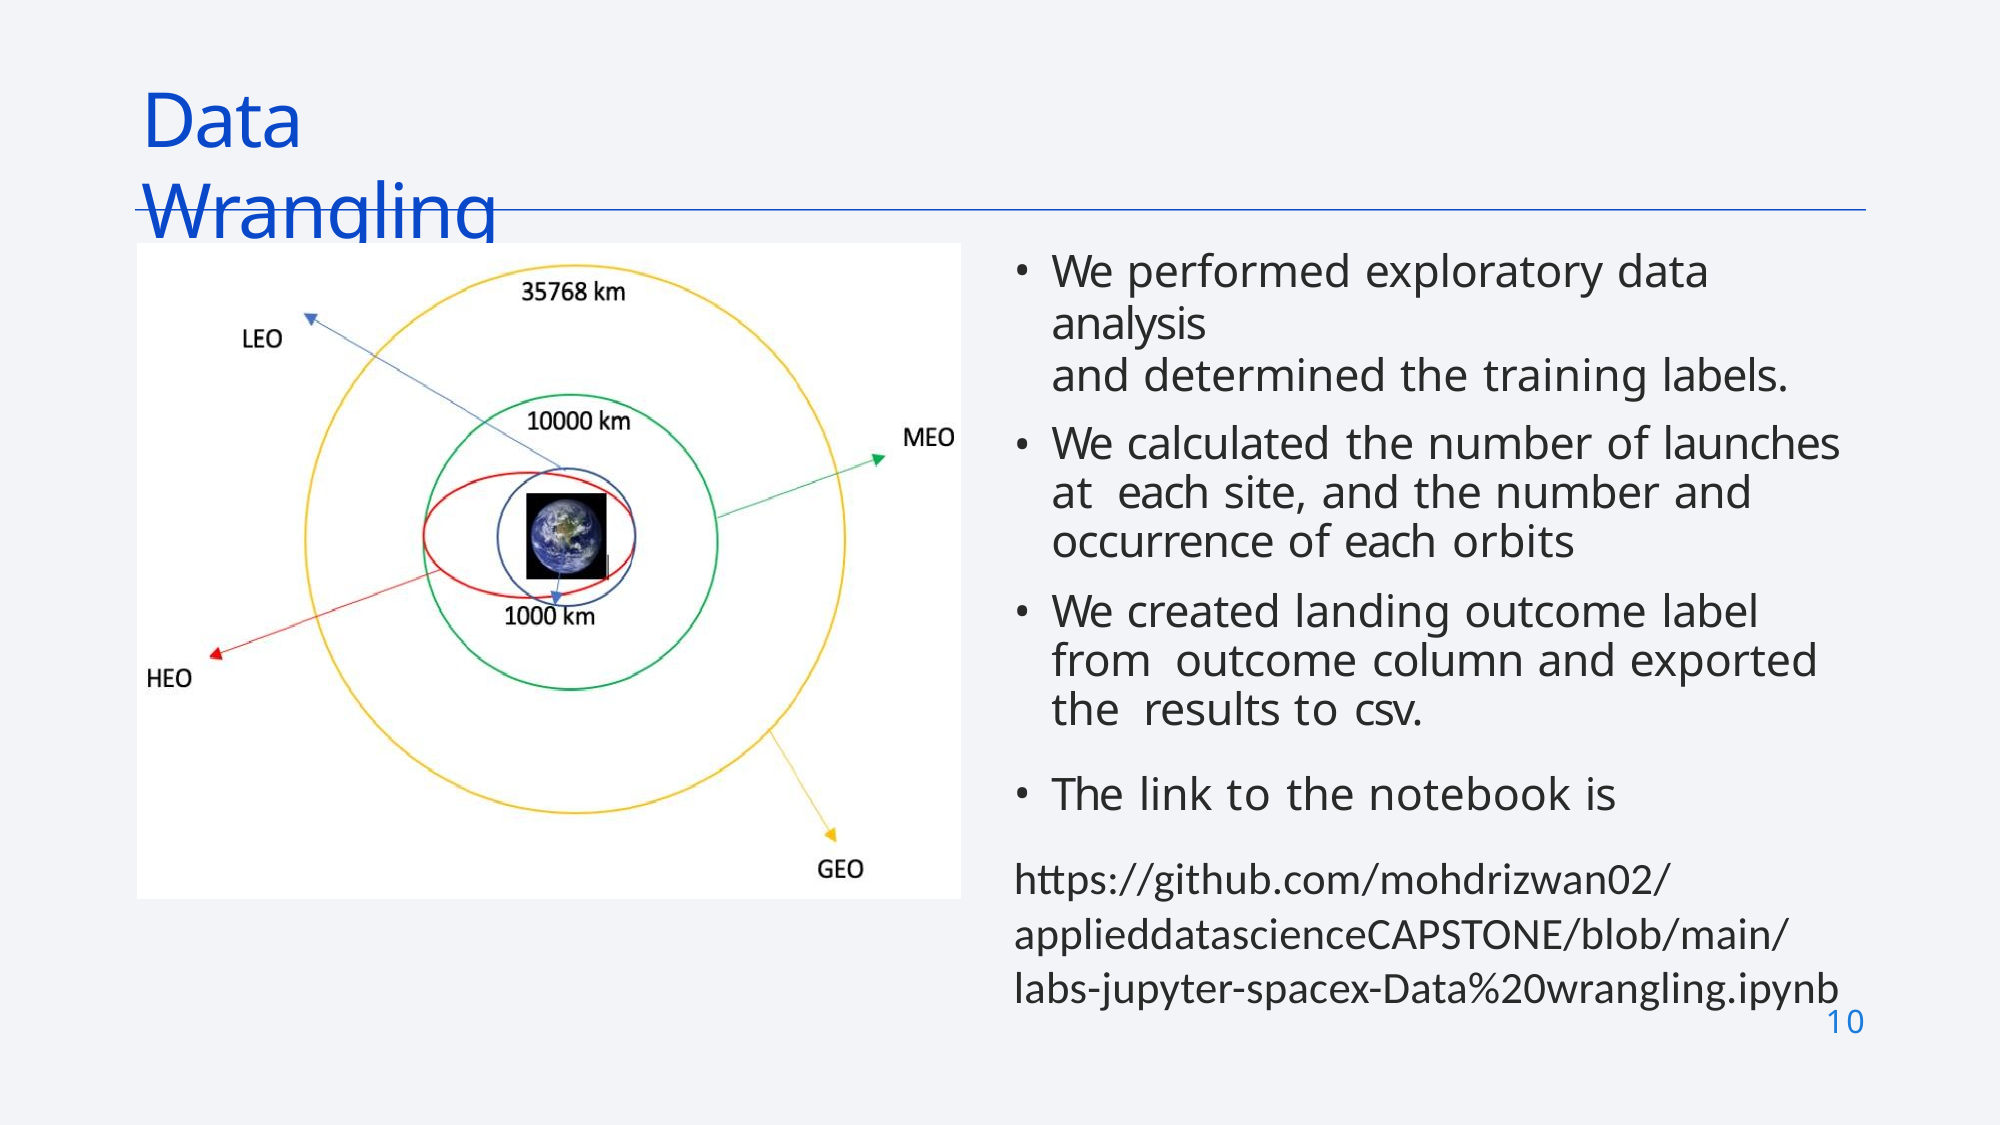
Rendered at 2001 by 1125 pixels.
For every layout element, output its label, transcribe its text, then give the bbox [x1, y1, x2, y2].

text_box 10 [1823, 999, 1869, 1041]
list We performed exploratory data analysis and determined the training labels. We calculated the number of launches at each site, and the number and occurrence of each orbits We created landing outcome label from outcome column and exported the results to csv. The link to the notebook is https://github.com/mohdrizwan02/applieddatascienceCAPSTONE/blob/main/labs-jupyter-spacex-Data%20wrangling.ipynb [1011, 241, 1866, 1013]
title Data Wrangling [139, 68, 653, 242]
picture [0, 0, 2000, 1125]
